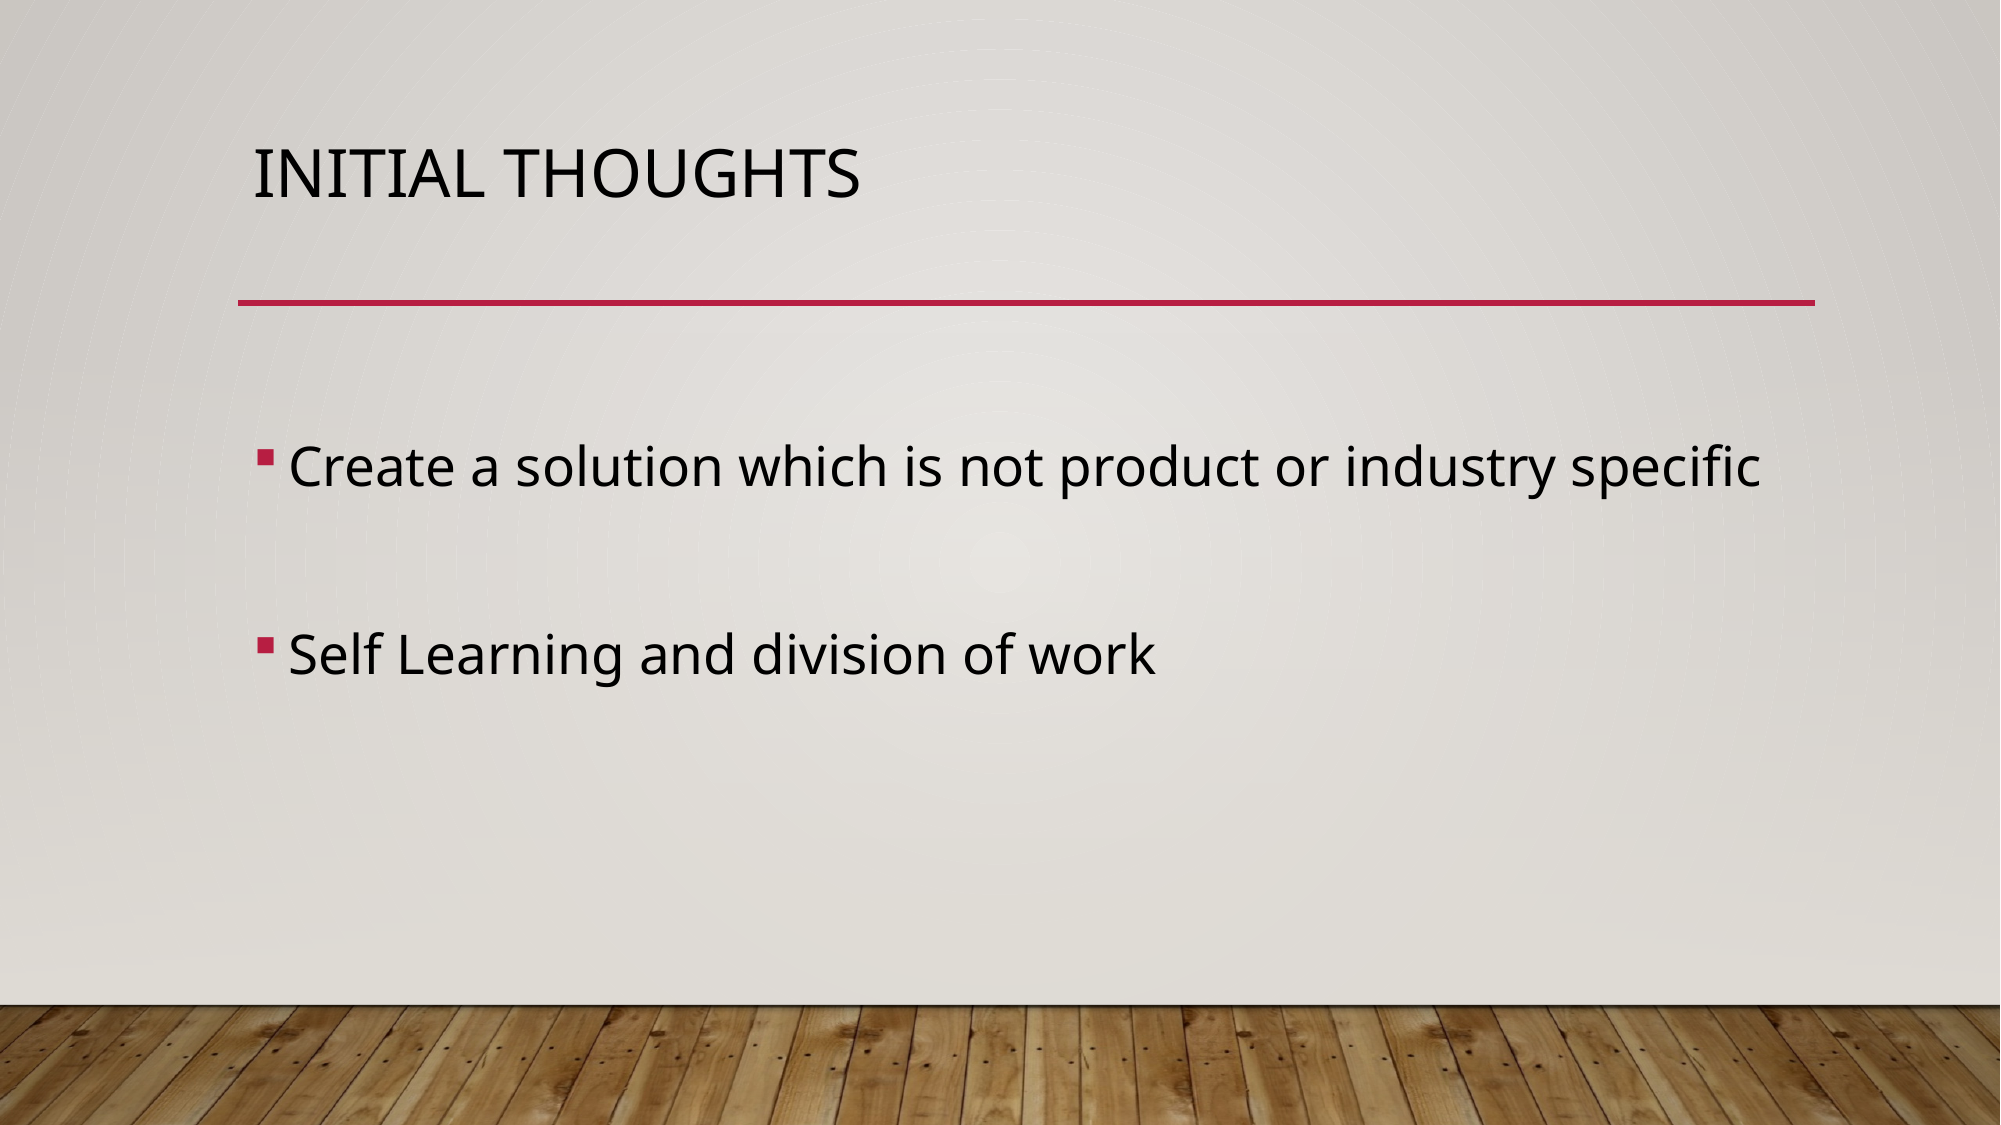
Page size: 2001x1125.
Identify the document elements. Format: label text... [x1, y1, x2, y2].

title Initial Thoughts [238, 131, 1814, 305]
picture [0, 1005, 2000, 1125]
list Create a solution which is not product or industry specific Self Learning and division of work [238, 330, 1814, 766]
